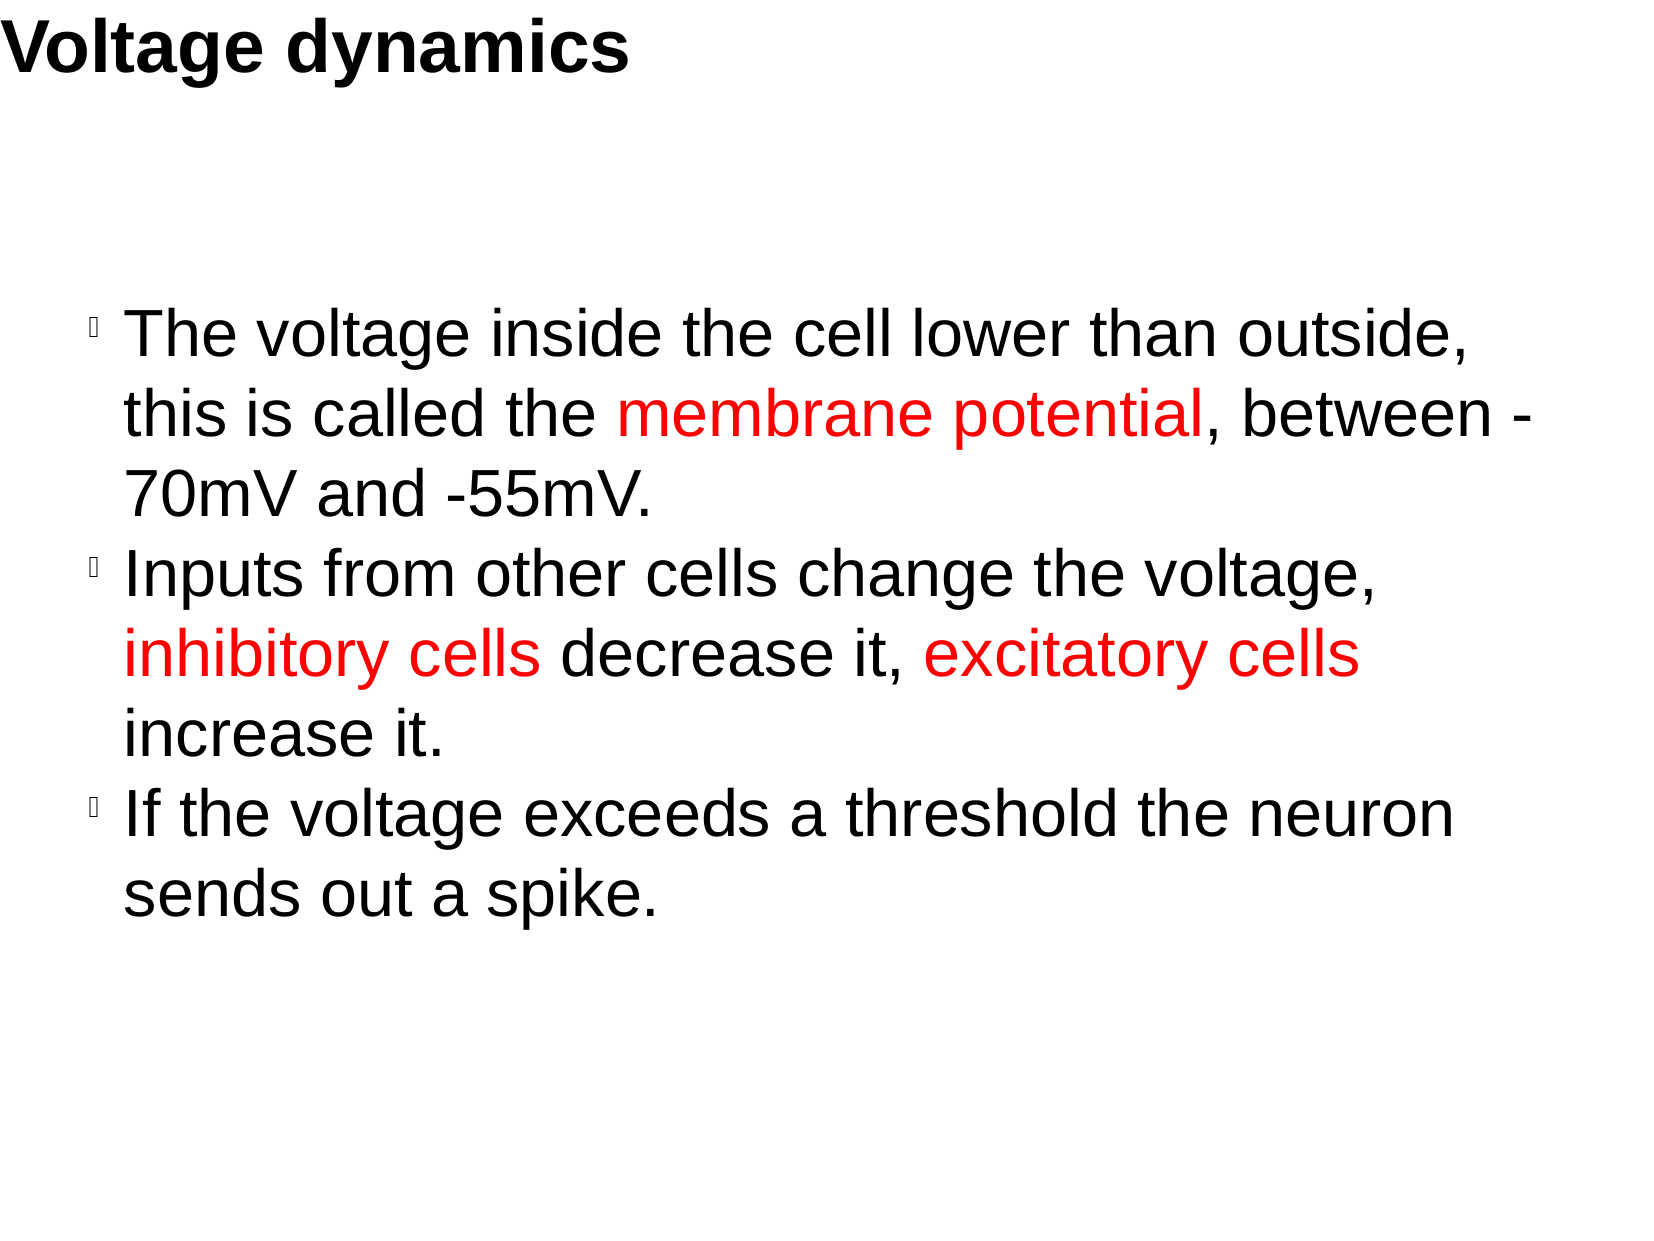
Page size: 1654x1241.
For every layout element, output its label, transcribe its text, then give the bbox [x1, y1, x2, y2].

text_box The voltage inside the cell lower than outside, this is called the membrane potential, between -70mV and -55mV. Inputs from other cells change the voltage, inhibitory cells decrease it, excitatory cells increase it. If the voltage exceeds a threshold the neuron sends out a spike. [88, 290, 1577, 1010]
text_box Voltage dynamics [0, 0, 1489, 84]
